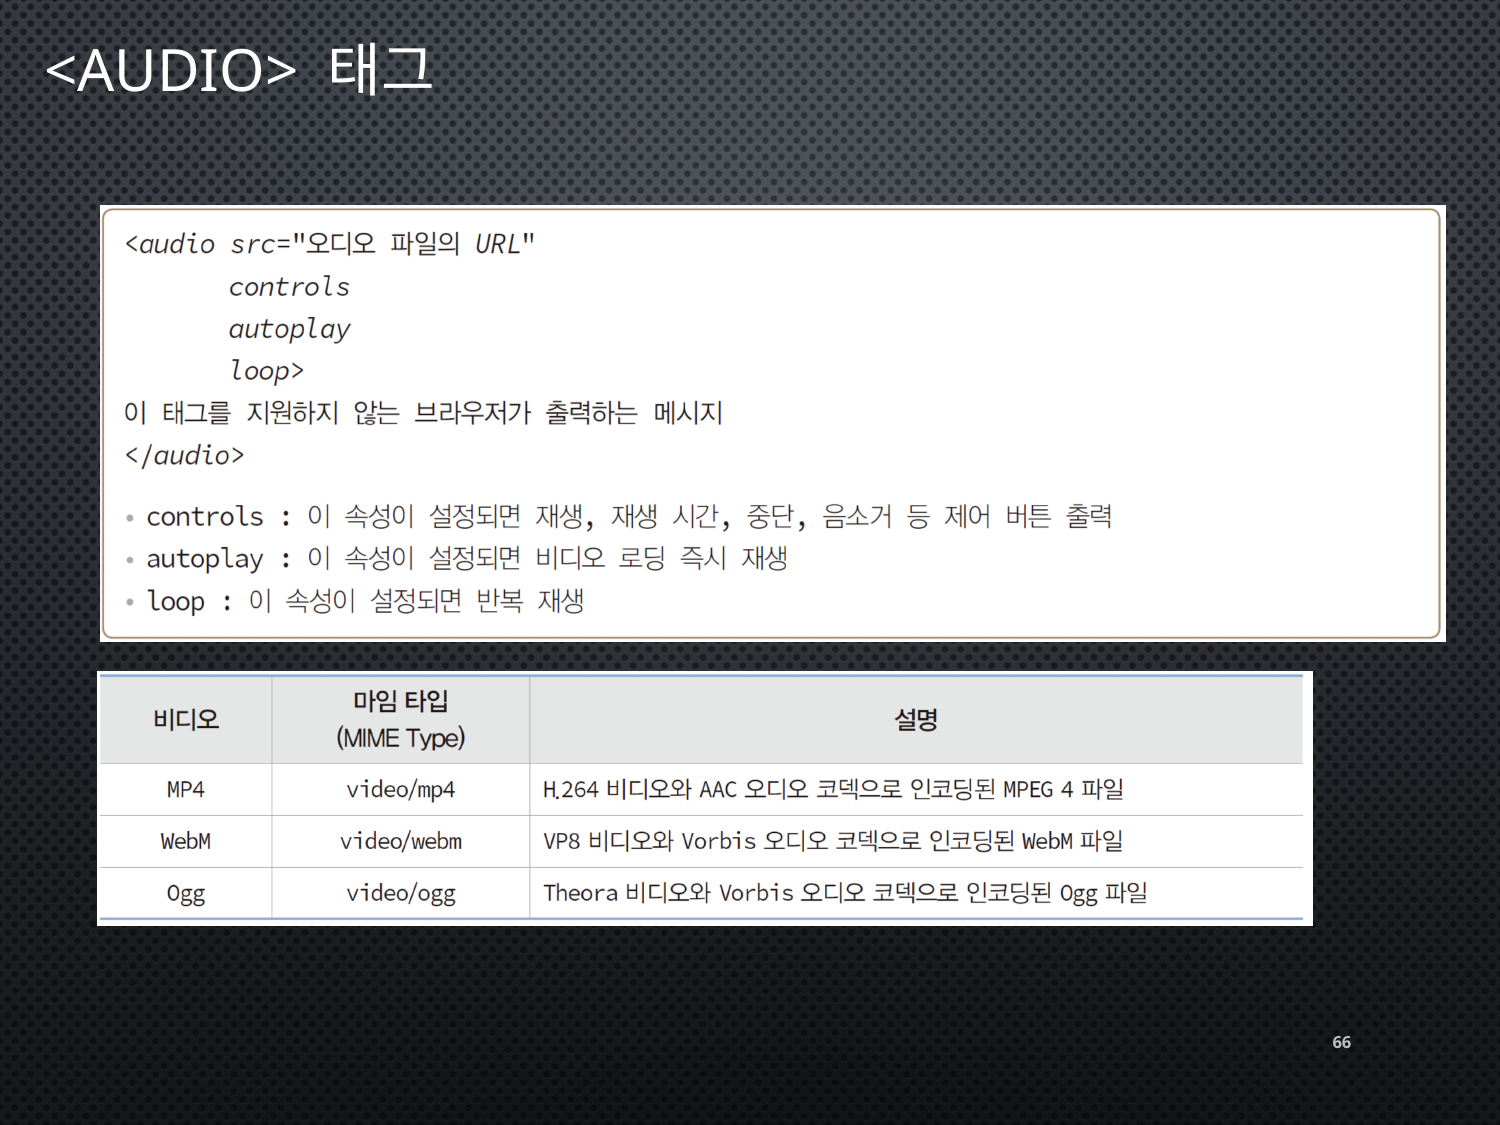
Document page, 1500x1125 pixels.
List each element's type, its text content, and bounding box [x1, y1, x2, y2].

picture [100, 205, 1446, 642]
slide_number 66 [1298, 1013, 1367, 1074]
picture [96, 671, 1314, 926]
title <audio> 태그 [29, 0, 1262, 176]
